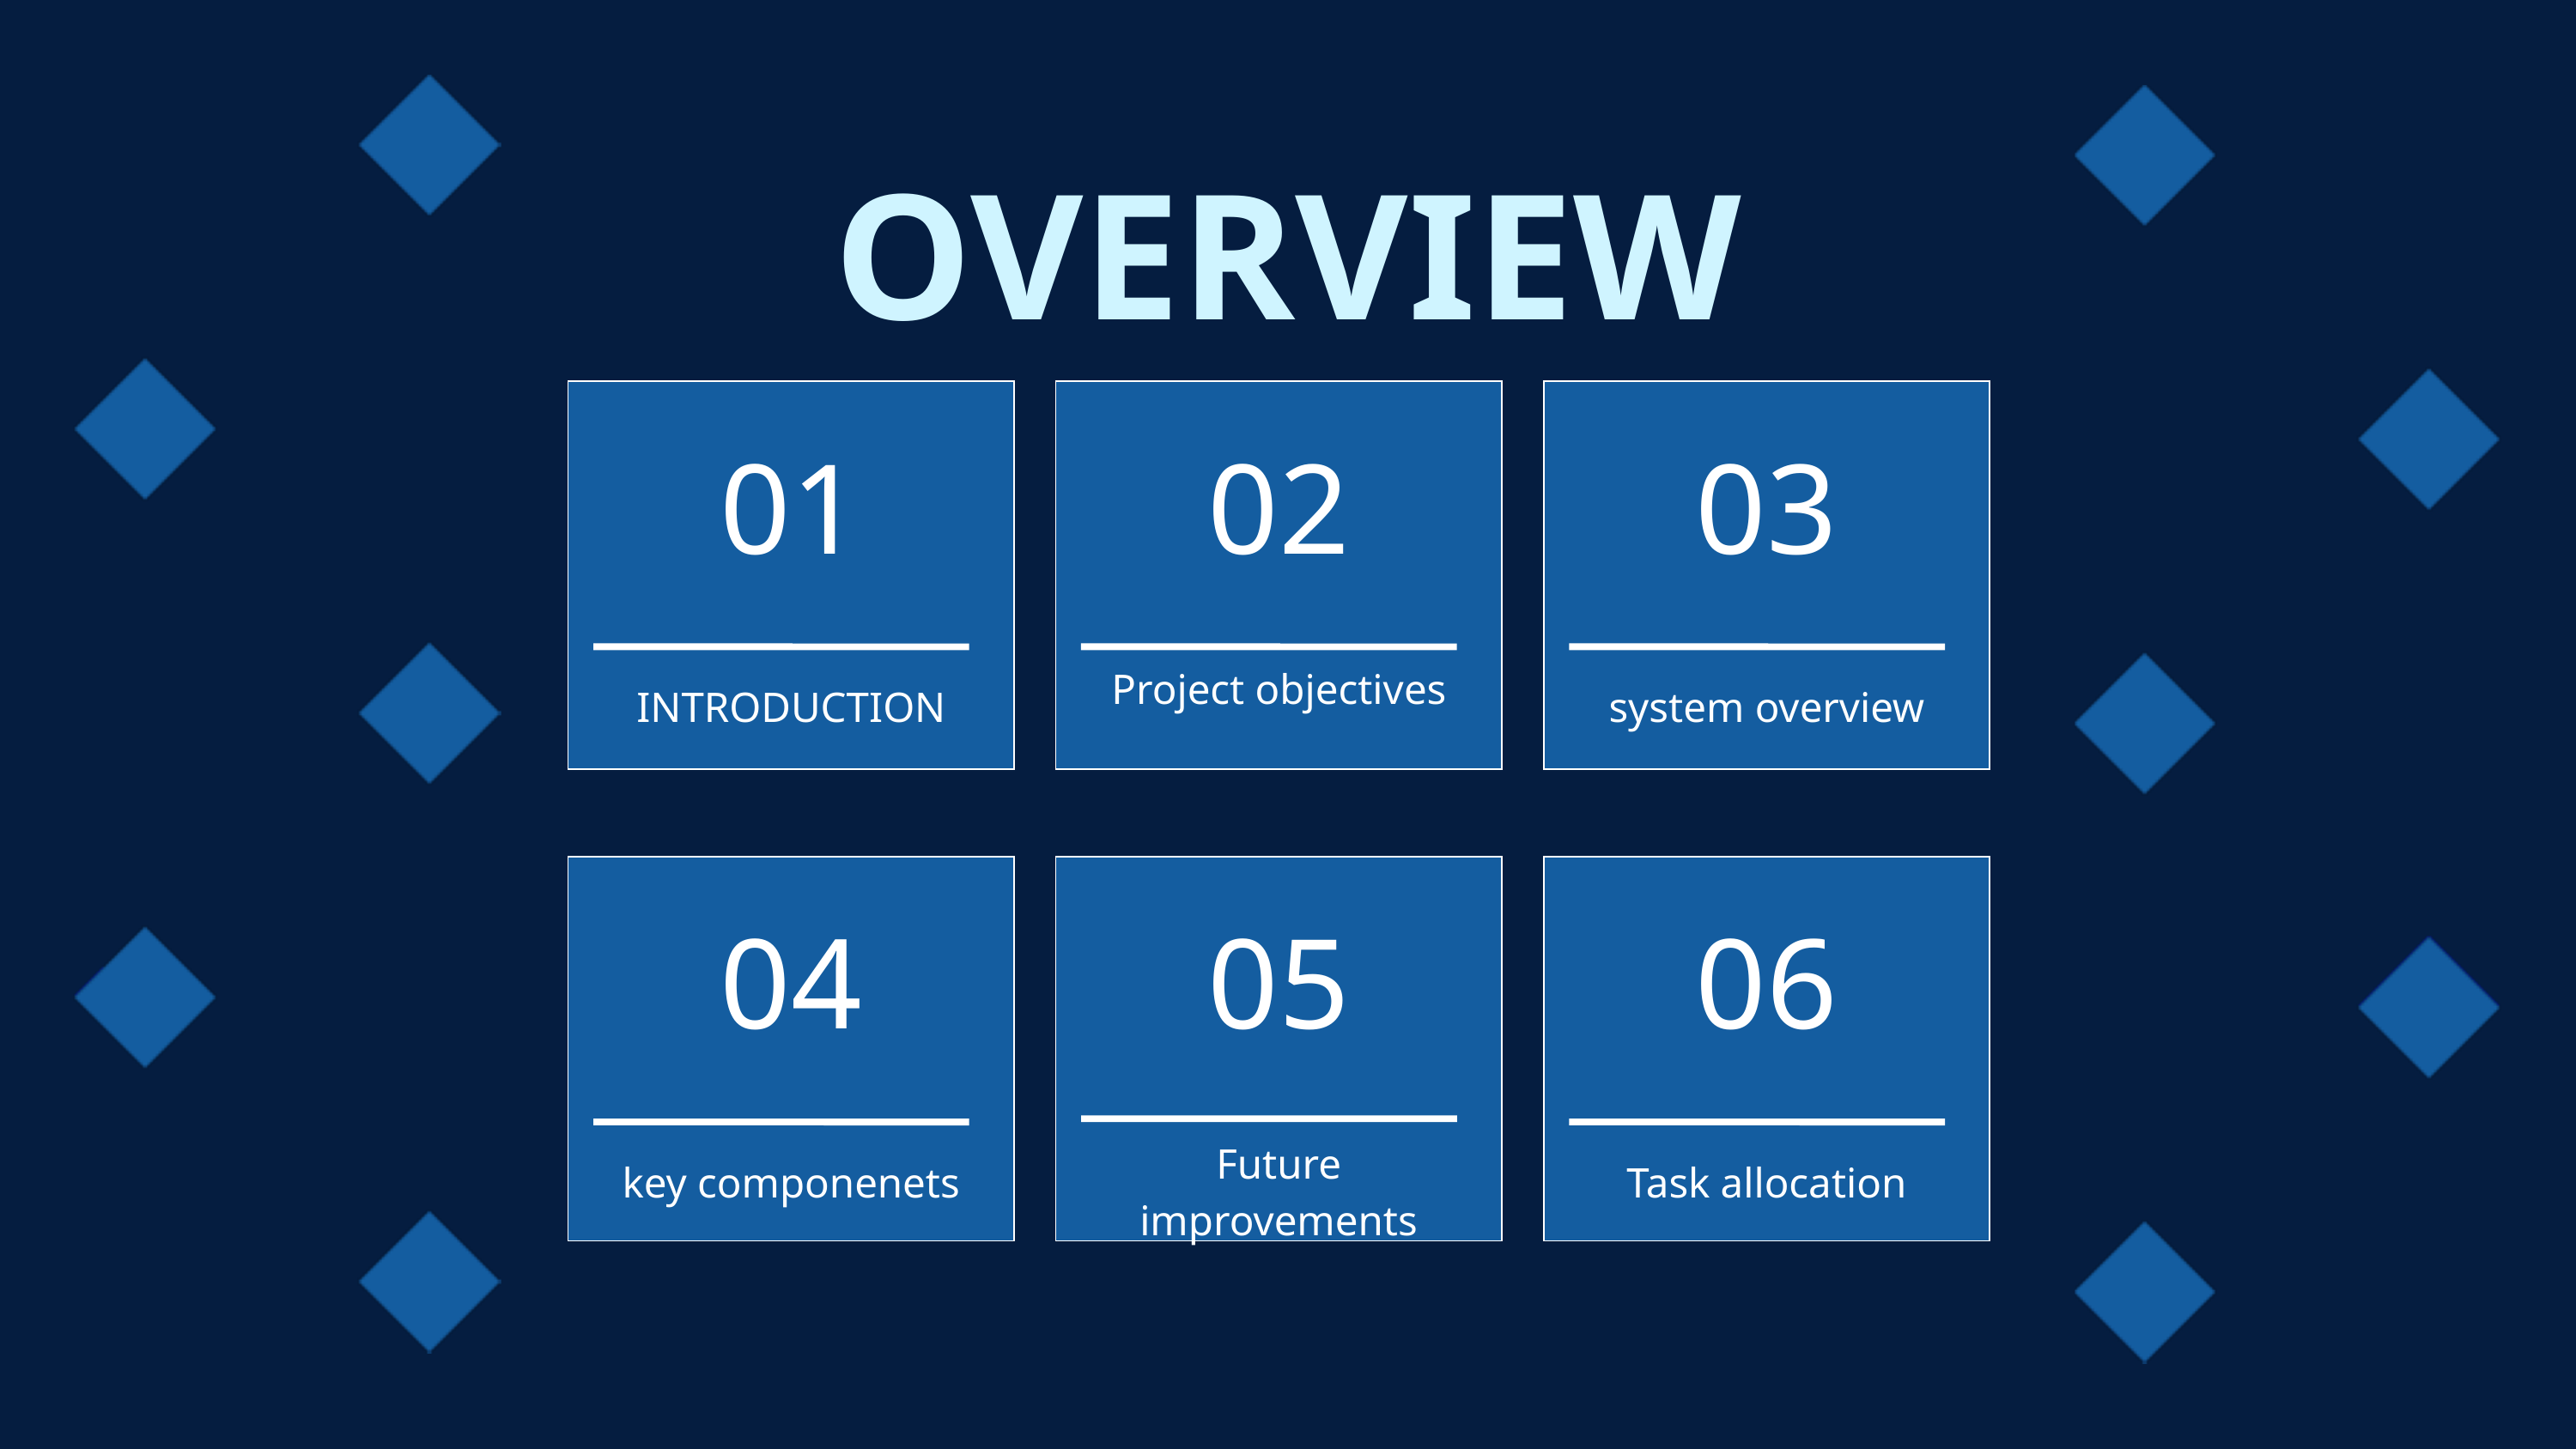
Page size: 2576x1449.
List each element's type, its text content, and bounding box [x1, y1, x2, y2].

text_box OVERVIEW [568, 146, 2008, 355]
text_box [1543, 380, 1990, 770]
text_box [568, 856, 1015, 1241]
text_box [1055, 856, 1502, 1241]
text_box [0, 75, 501, 1354]
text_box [568, 380, 1015, 770]
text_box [1055, 380, 1502, 770]
text_box [2075, 85, 2576, 1364]
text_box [1543, 856, 1990, 1241]
